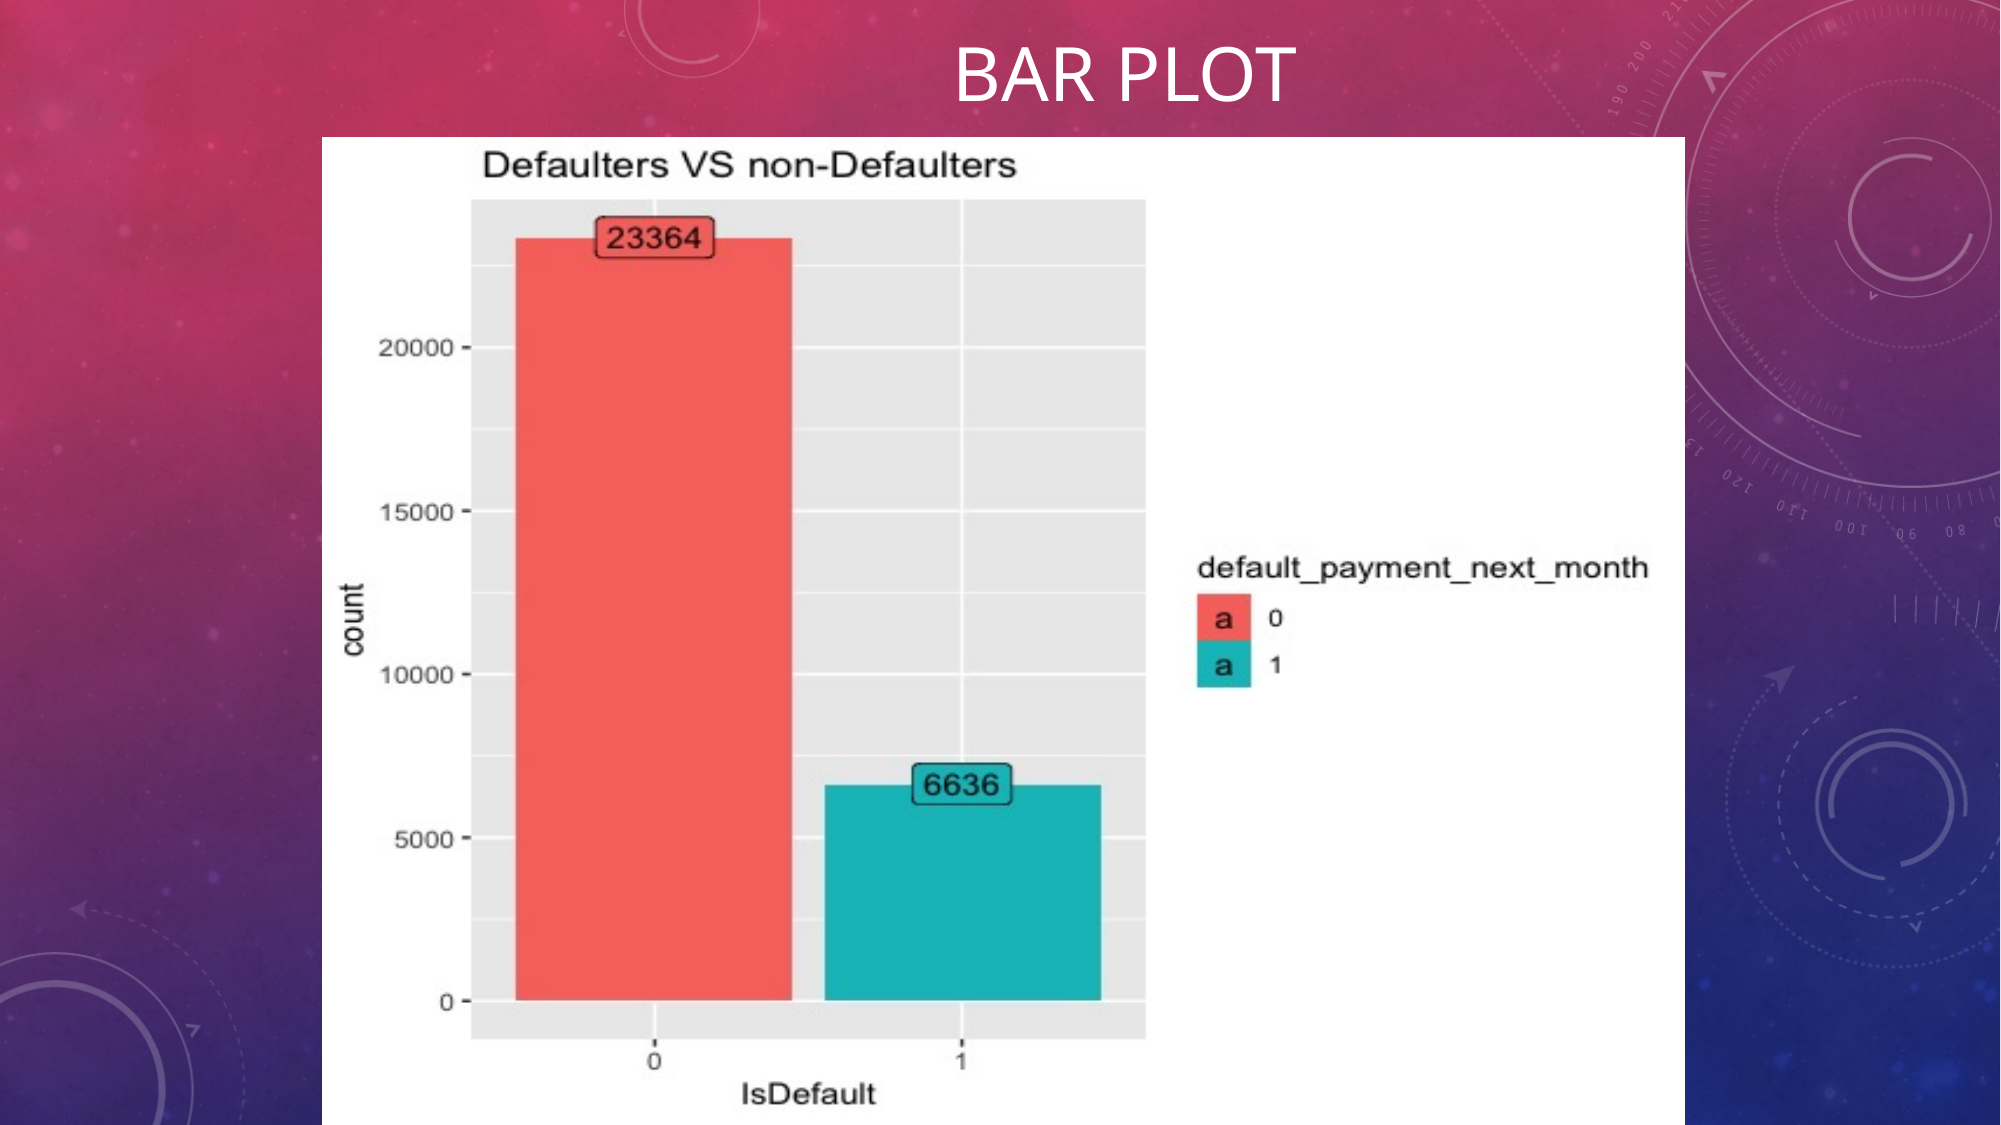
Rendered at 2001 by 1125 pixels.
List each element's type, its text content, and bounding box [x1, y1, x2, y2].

title Bar plot [138, 18, 1801, 125]
picture [0, 0, 2001, 1125]
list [322, 137, 1685, 1125]
